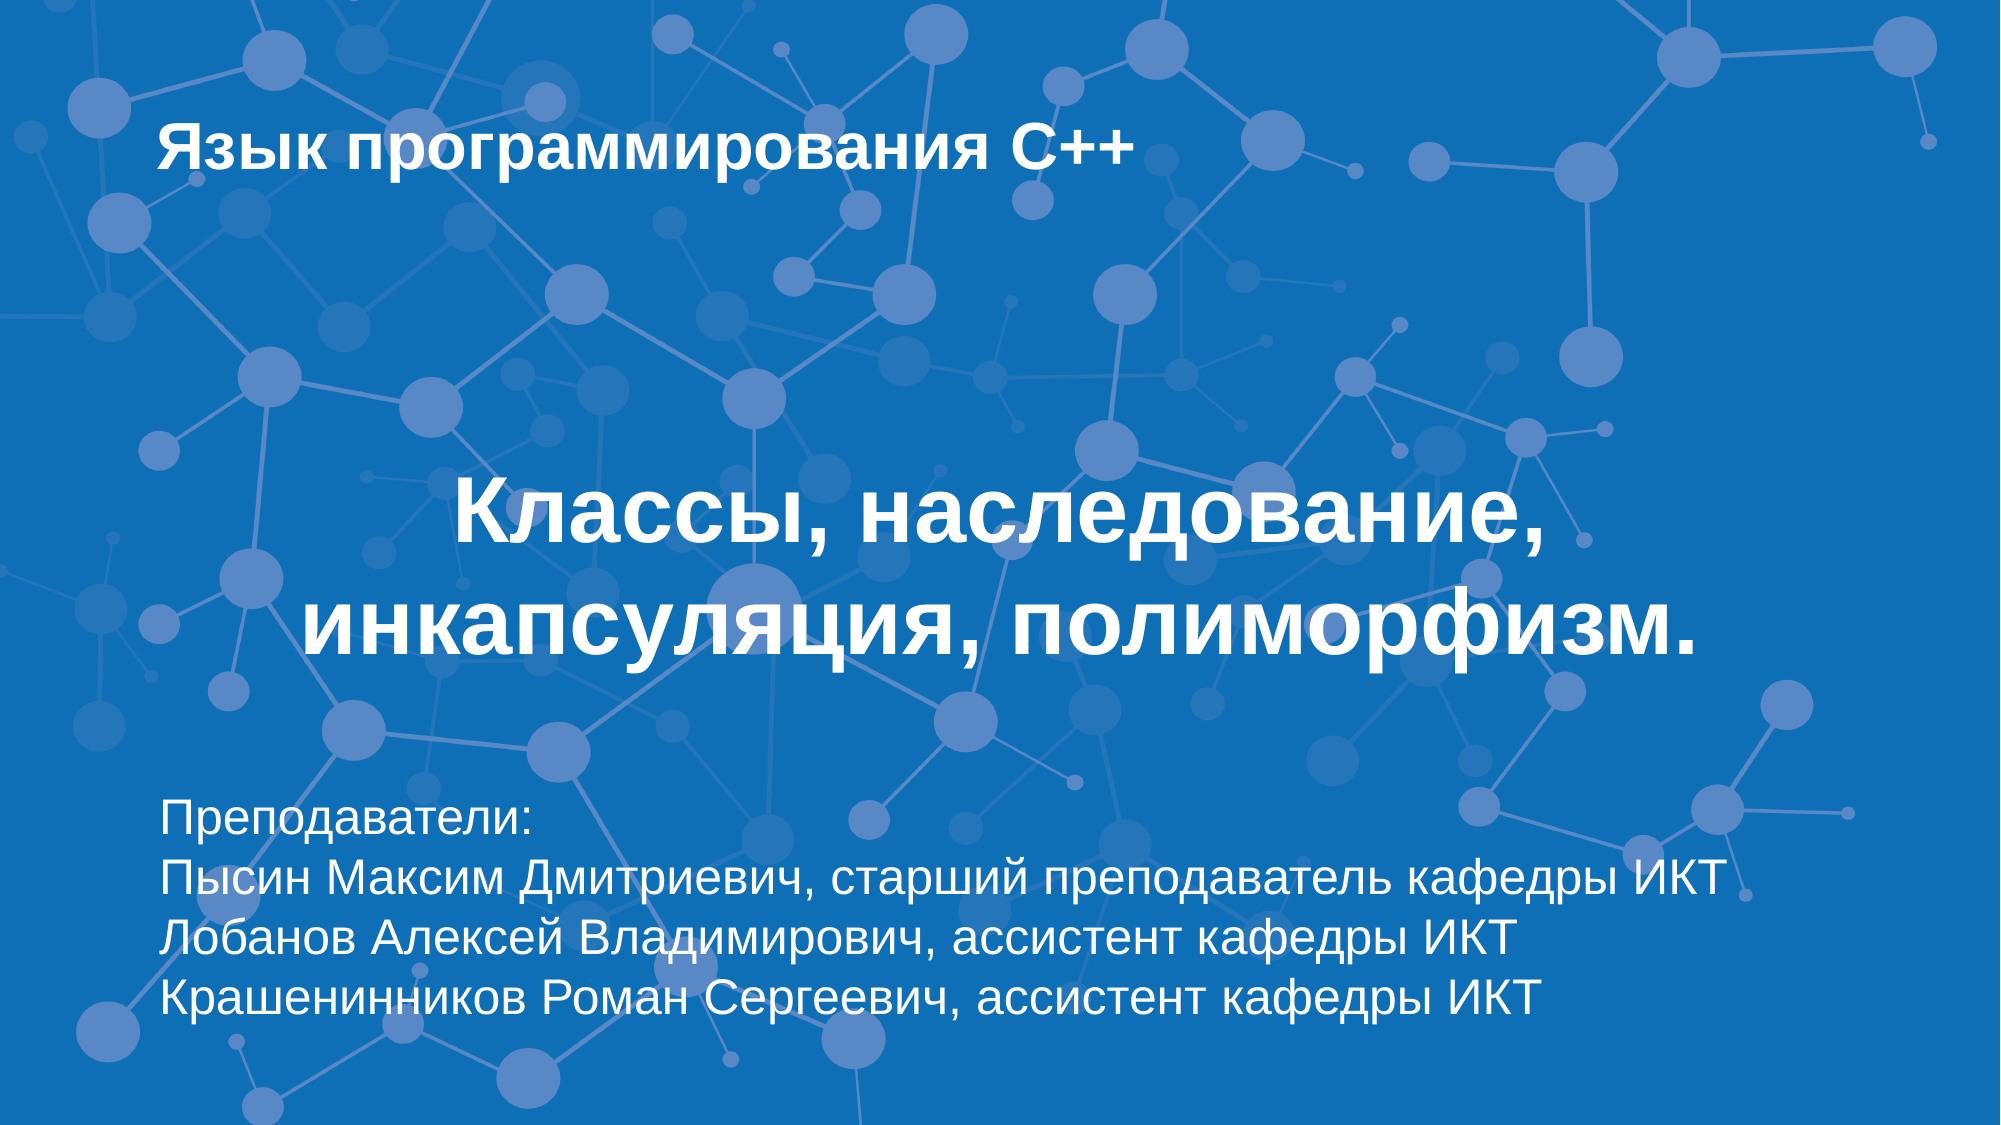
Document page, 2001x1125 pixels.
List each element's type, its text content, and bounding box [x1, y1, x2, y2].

text_box Классы, наследование, инкапсуляция, полиморфизм. [138, 443, 1862, 680]
text_box Преподаватели: Пысин Максим Дмитриевич, старший преподаватель кафедры ИКТ Лобанов Алексей Владимирович, ассистент кафедры ИКТ Крашенинников Роман Сергеевич, ассистент кафедры ИКТ [148, 778, 1740, 1030]
picture [0, 0, 2001, 1125]
text_box Язык программирования С++ [145, 97, 1149, 189]
